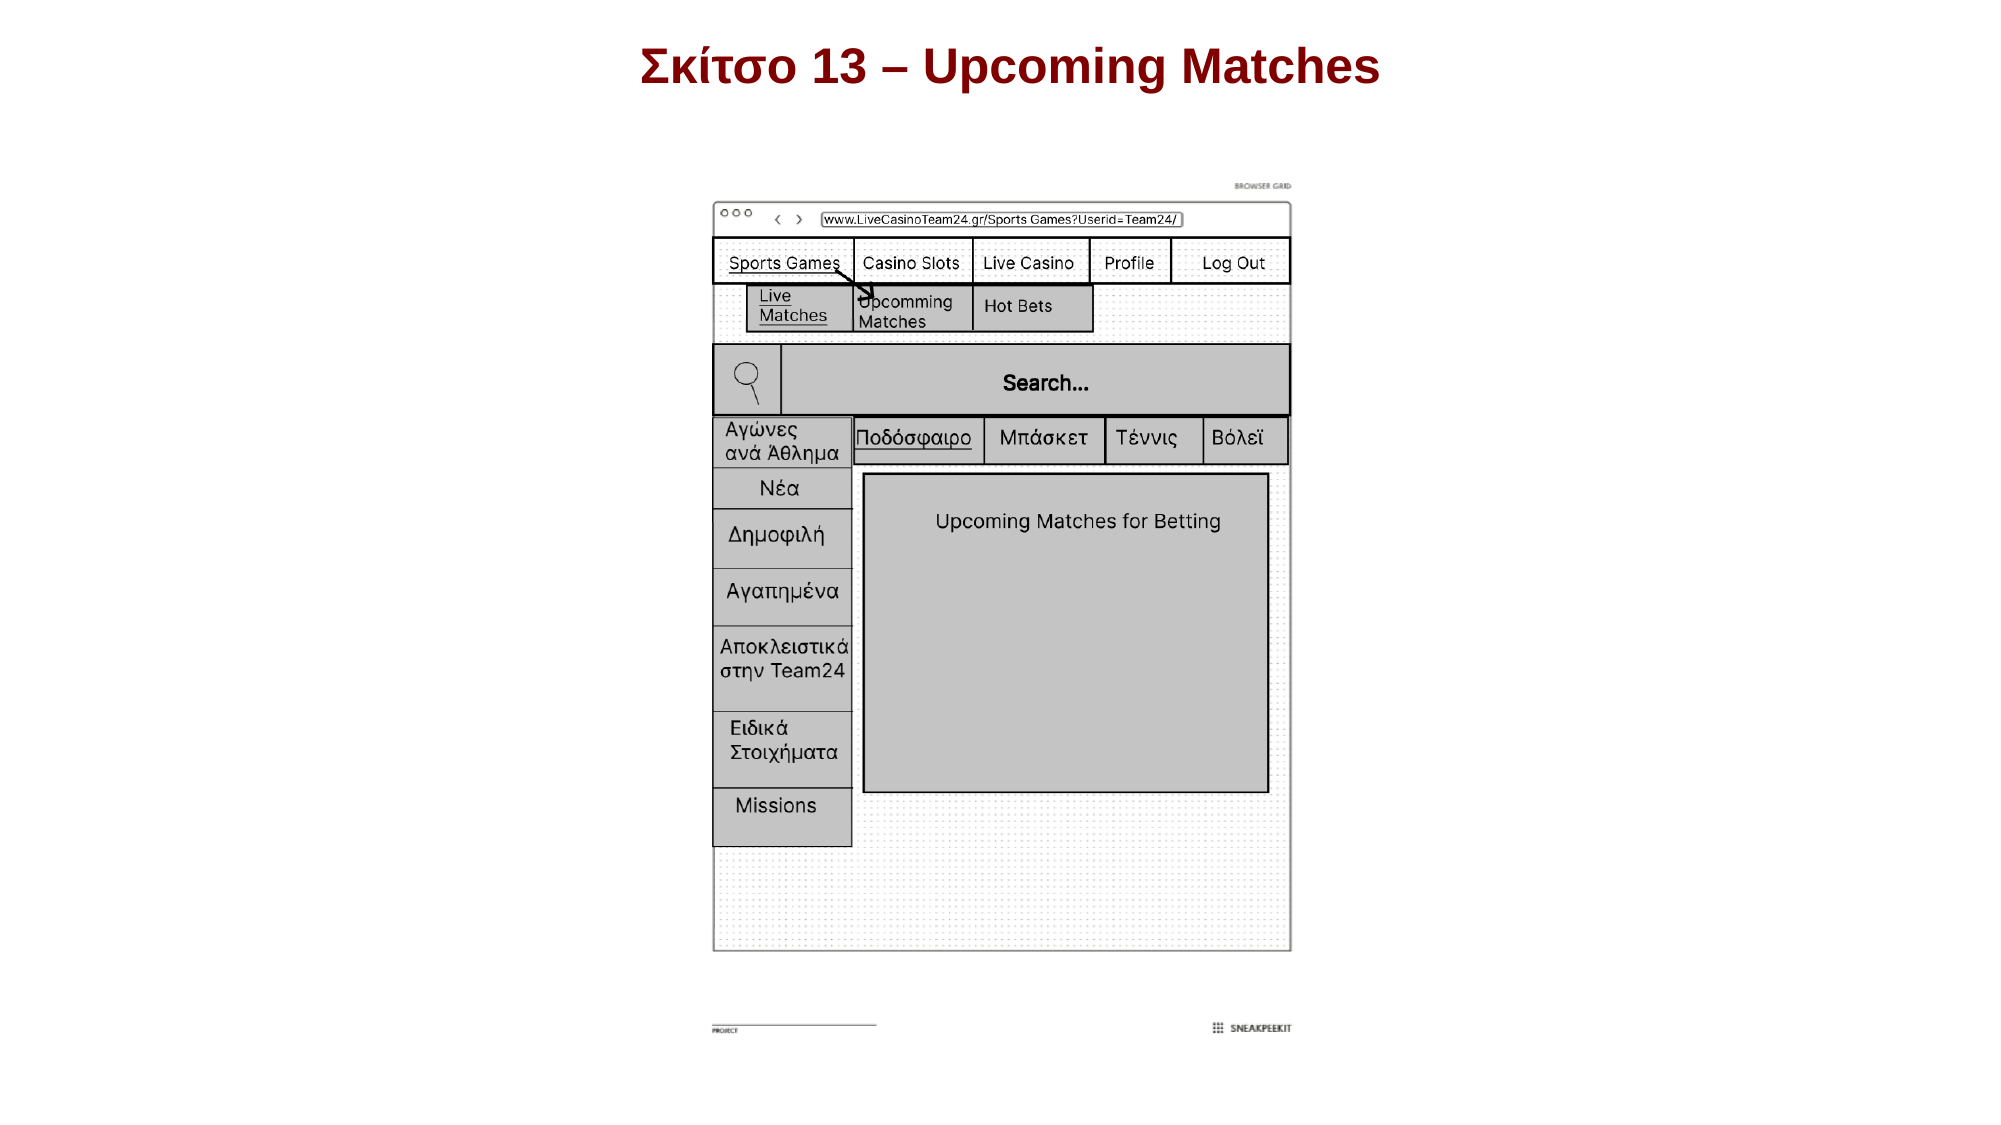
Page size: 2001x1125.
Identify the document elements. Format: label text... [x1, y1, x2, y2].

picture [680, 154, 1319, 1064]
text_box Σκίτσο 13 – Upcoming Matches [21, 12, 2000, 114]
